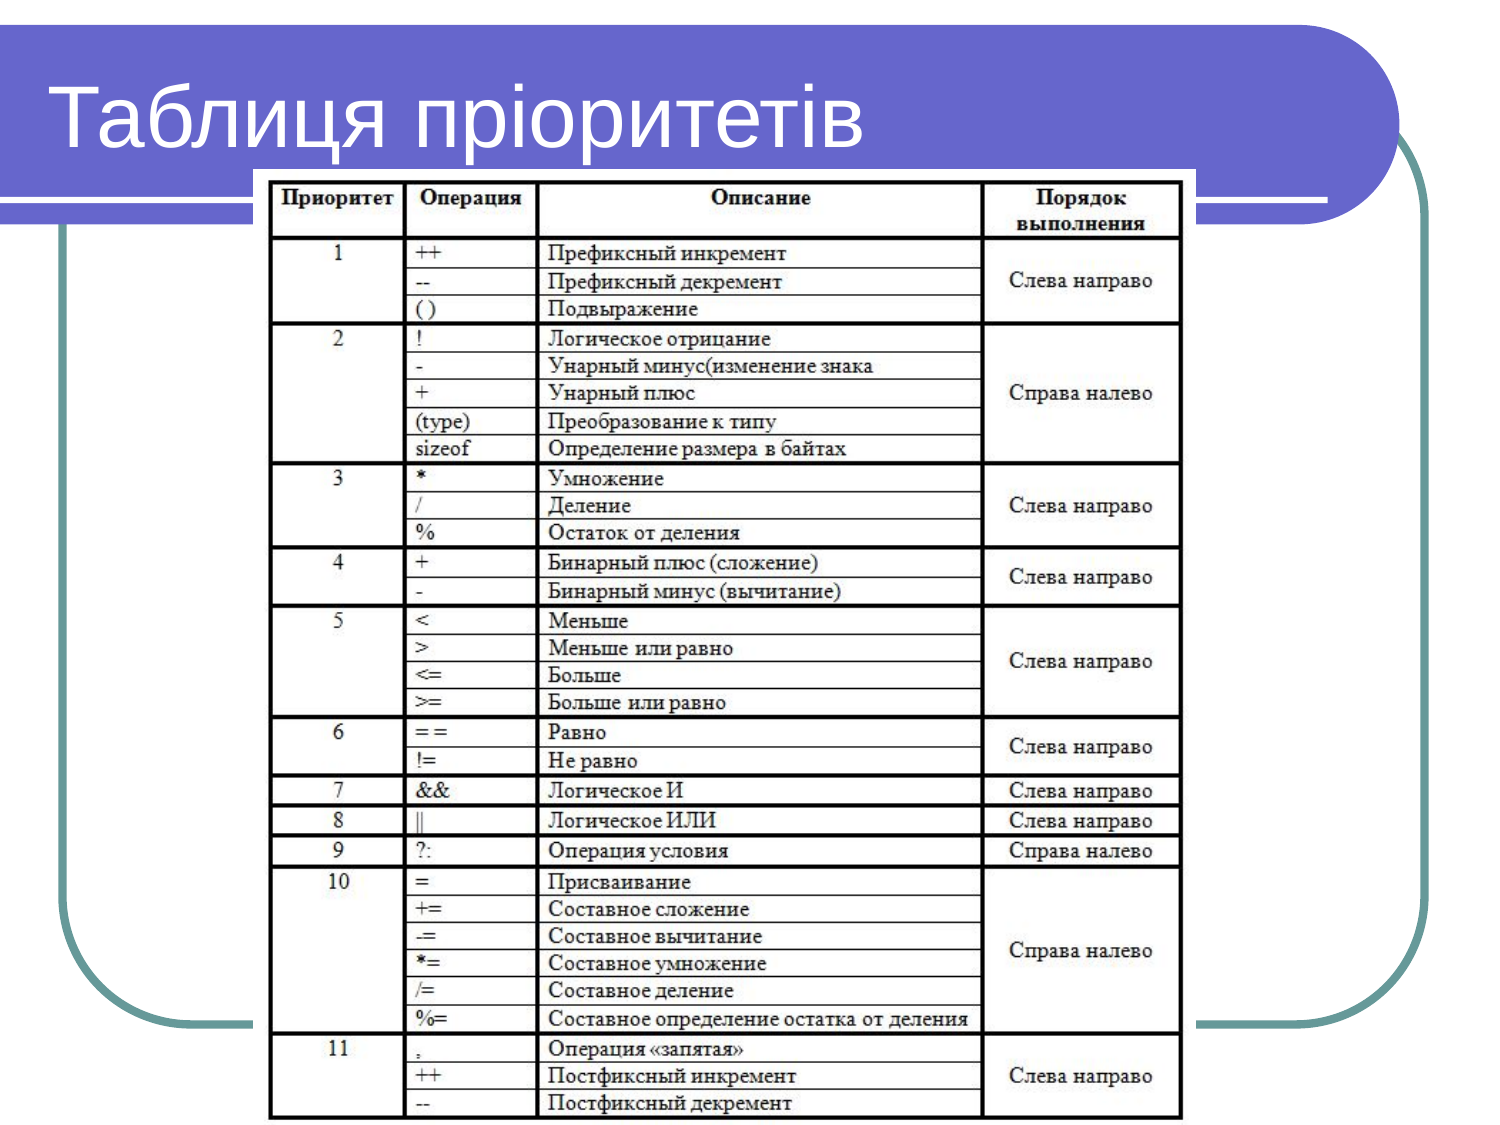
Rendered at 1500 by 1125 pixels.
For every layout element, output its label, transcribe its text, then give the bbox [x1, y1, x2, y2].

picture [253, 169, 1196, 1125]
text_box Таблиця пріоритетів [32, 37, 1347, 188]
